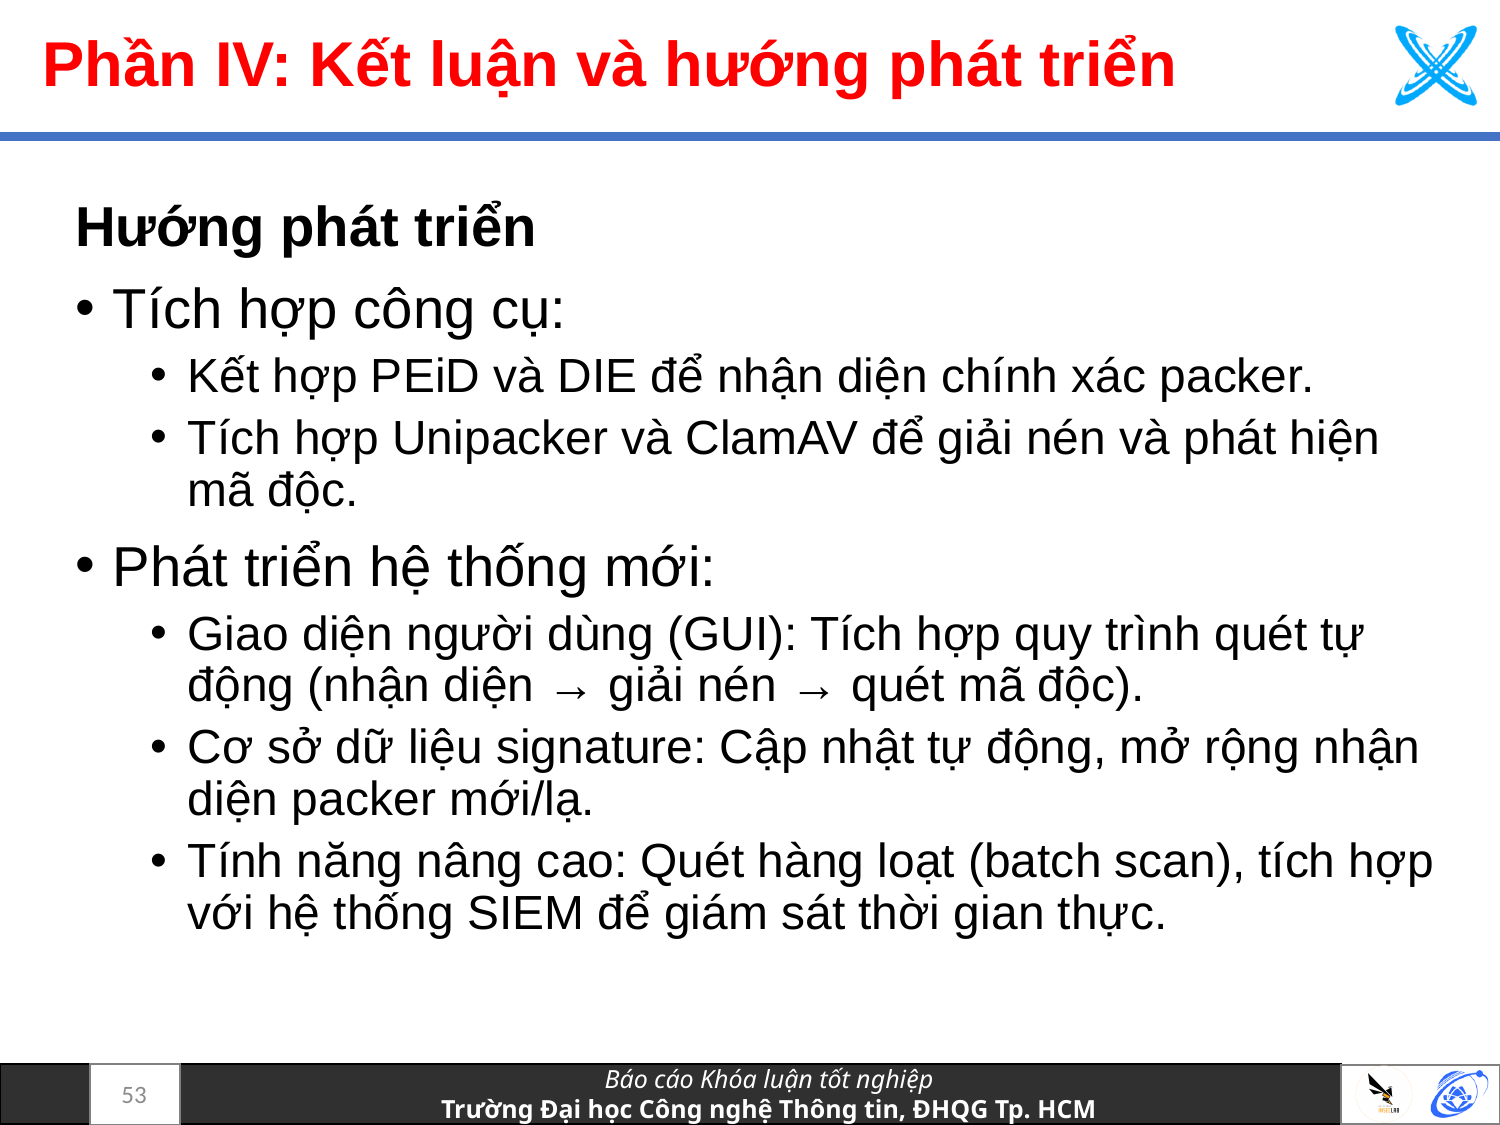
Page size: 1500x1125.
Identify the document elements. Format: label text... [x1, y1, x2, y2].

picture [1426, 1053, 1495, 1125]
slide_number 53 [95, 1063, 162, 1124]
picture [1352, 1062, 1416, 1125]
title Phần IV: Kết luận và hướng phát triển [27, 23, 1376, 108]
text_box Hướng phát triển Tích hợp công cụ: Kết hợp PEiD và DIE để nhận diện chính xác packer. Tích hợp Unipacker và ClamAV để giải nén và phát hiện mã độc. Phát triển hệ thống mới: Giao diện người dùng (GUI): Tích hợp quy trình quét tự động (nhận diện → giải nén → quét mã độc). Cơ sở dữ liệu signature: Cập nhật tự động, mở rộng nhận diện packer mới/lạ. Tính năng nâng cao: Quét hàng loạt (batch scan), tích hợp với hệ thống SIEM để giám sát thời gian thực. [60, 190, 1471, 1059]
picture [1377, 5, 1493, 125]
